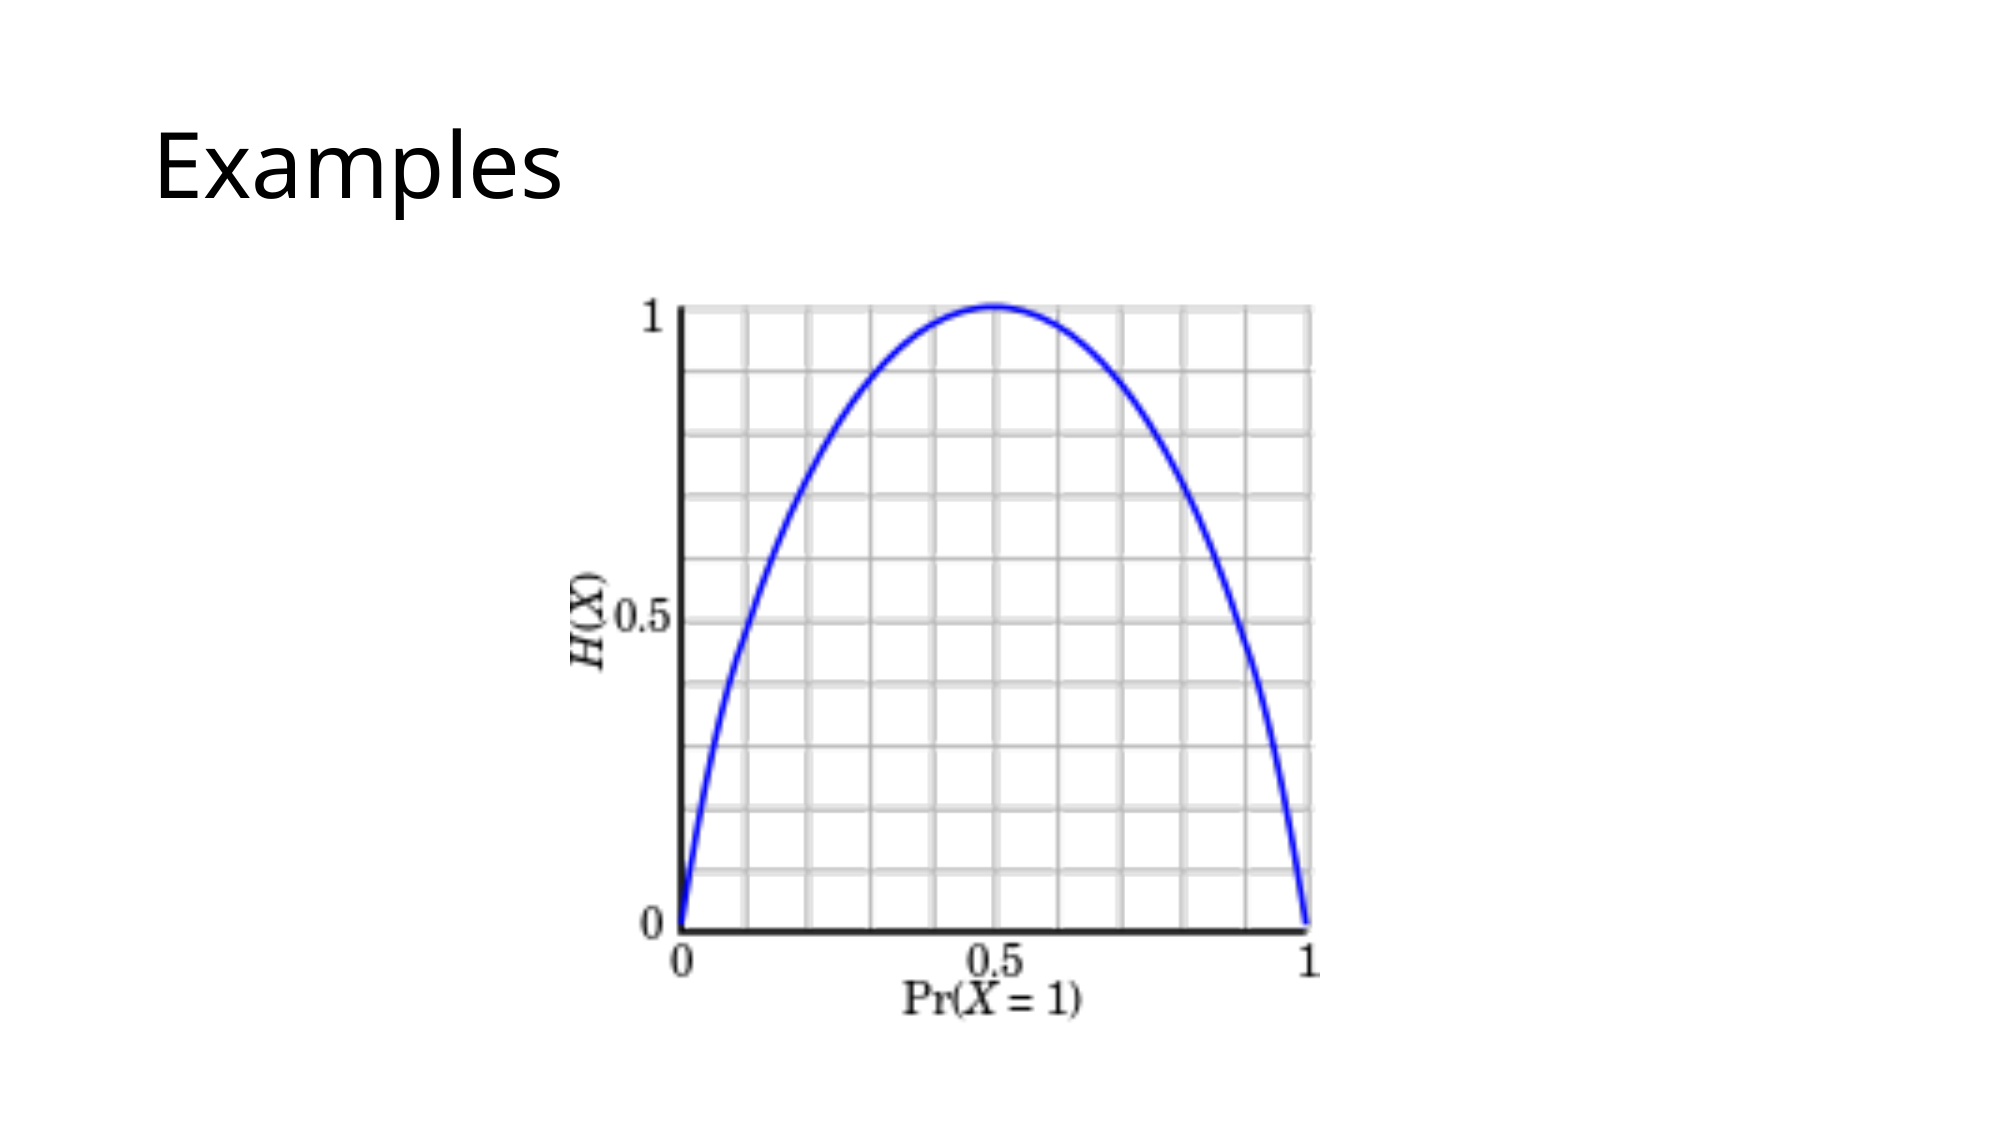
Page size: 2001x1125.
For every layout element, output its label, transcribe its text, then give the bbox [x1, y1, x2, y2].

picture [570, 277, 1320, 1027]
title Examples [137, 59, 1863, 278]
